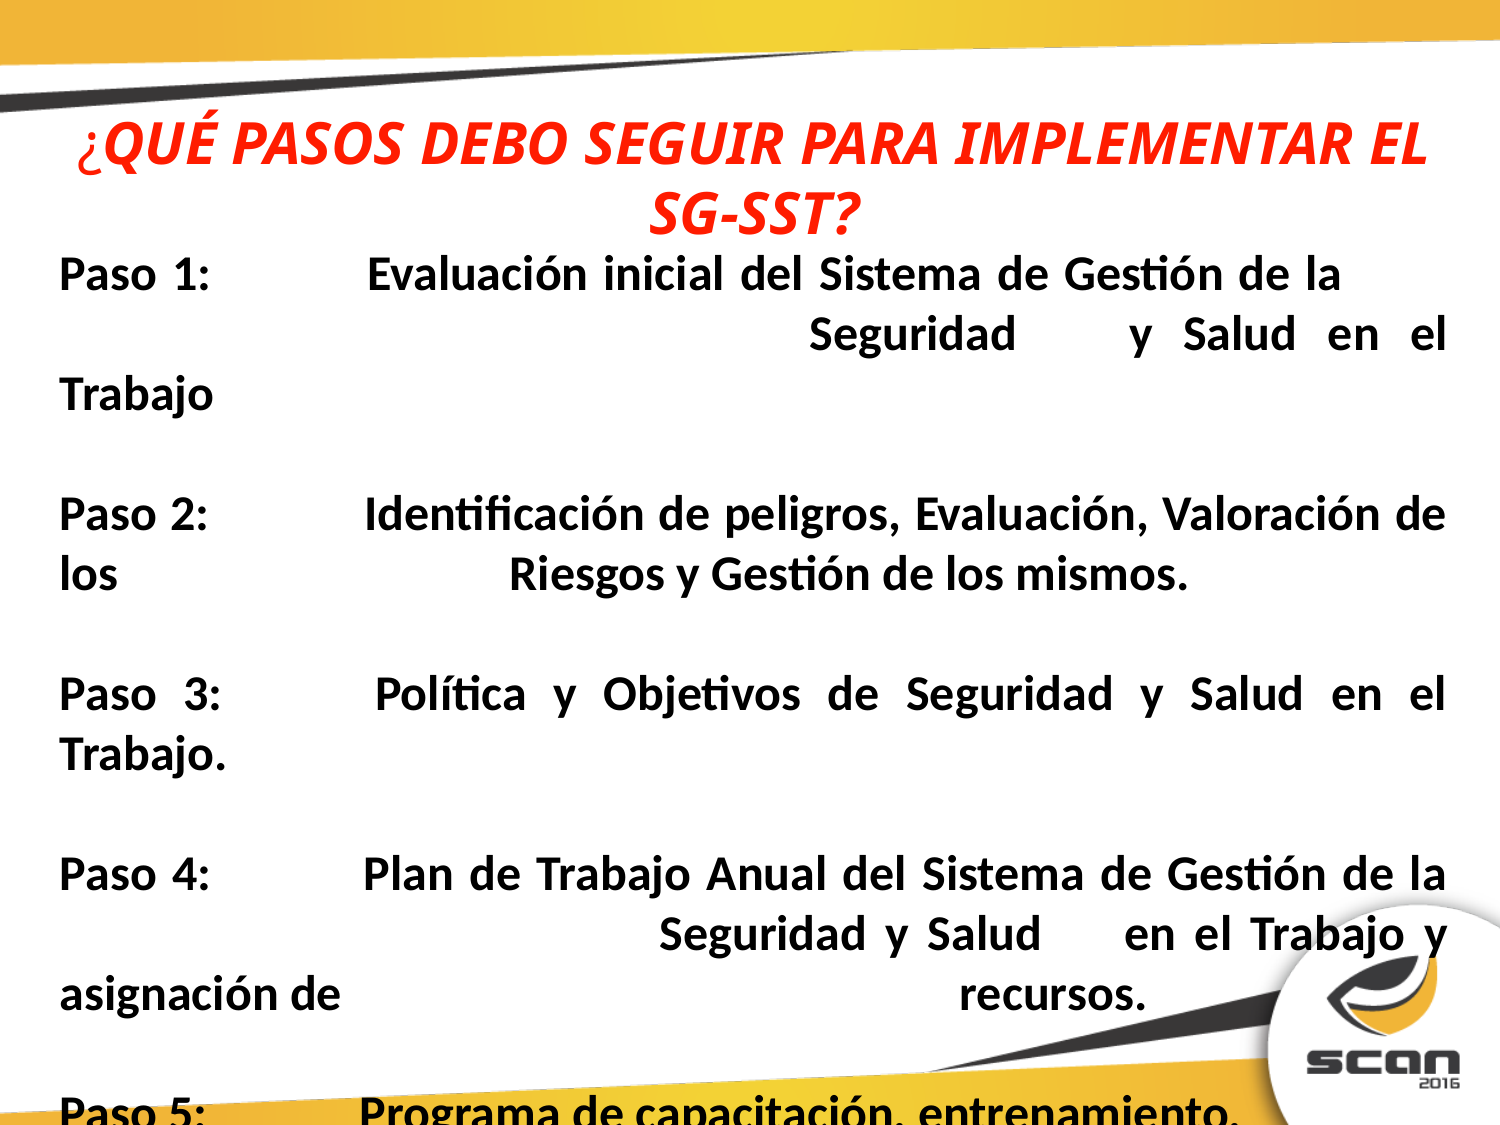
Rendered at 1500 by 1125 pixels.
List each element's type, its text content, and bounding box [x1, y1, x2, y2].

text_box Paso 1: Evaluación inicial del Sistema de Gestión de la Seguridad y Salud en el Trabajo Paso 2: Identificación de peligros, Evaluación, Valoración de los Riesgos y Gestión de los mismos. Paso 3: Política y Objetivos de Seguridad y Salud en el Trabajo. Paso 4: Plan de Trabajo Anual del Sistema de Gestión de la Seguridad y Salud en el Trabajo y asignación de recursos. Paso 5: Programa de capacitación, entrenamiento, inducción y Reinducción en SST. [45, 233, 1463, 1125]
picture [0, 0, 1500, 1125]
text_box ¿QUÉ PASOS DEBO SEGUIR PARA IMPLEMENTAR EL SG-SST? [49, 98, 1459, 254]
